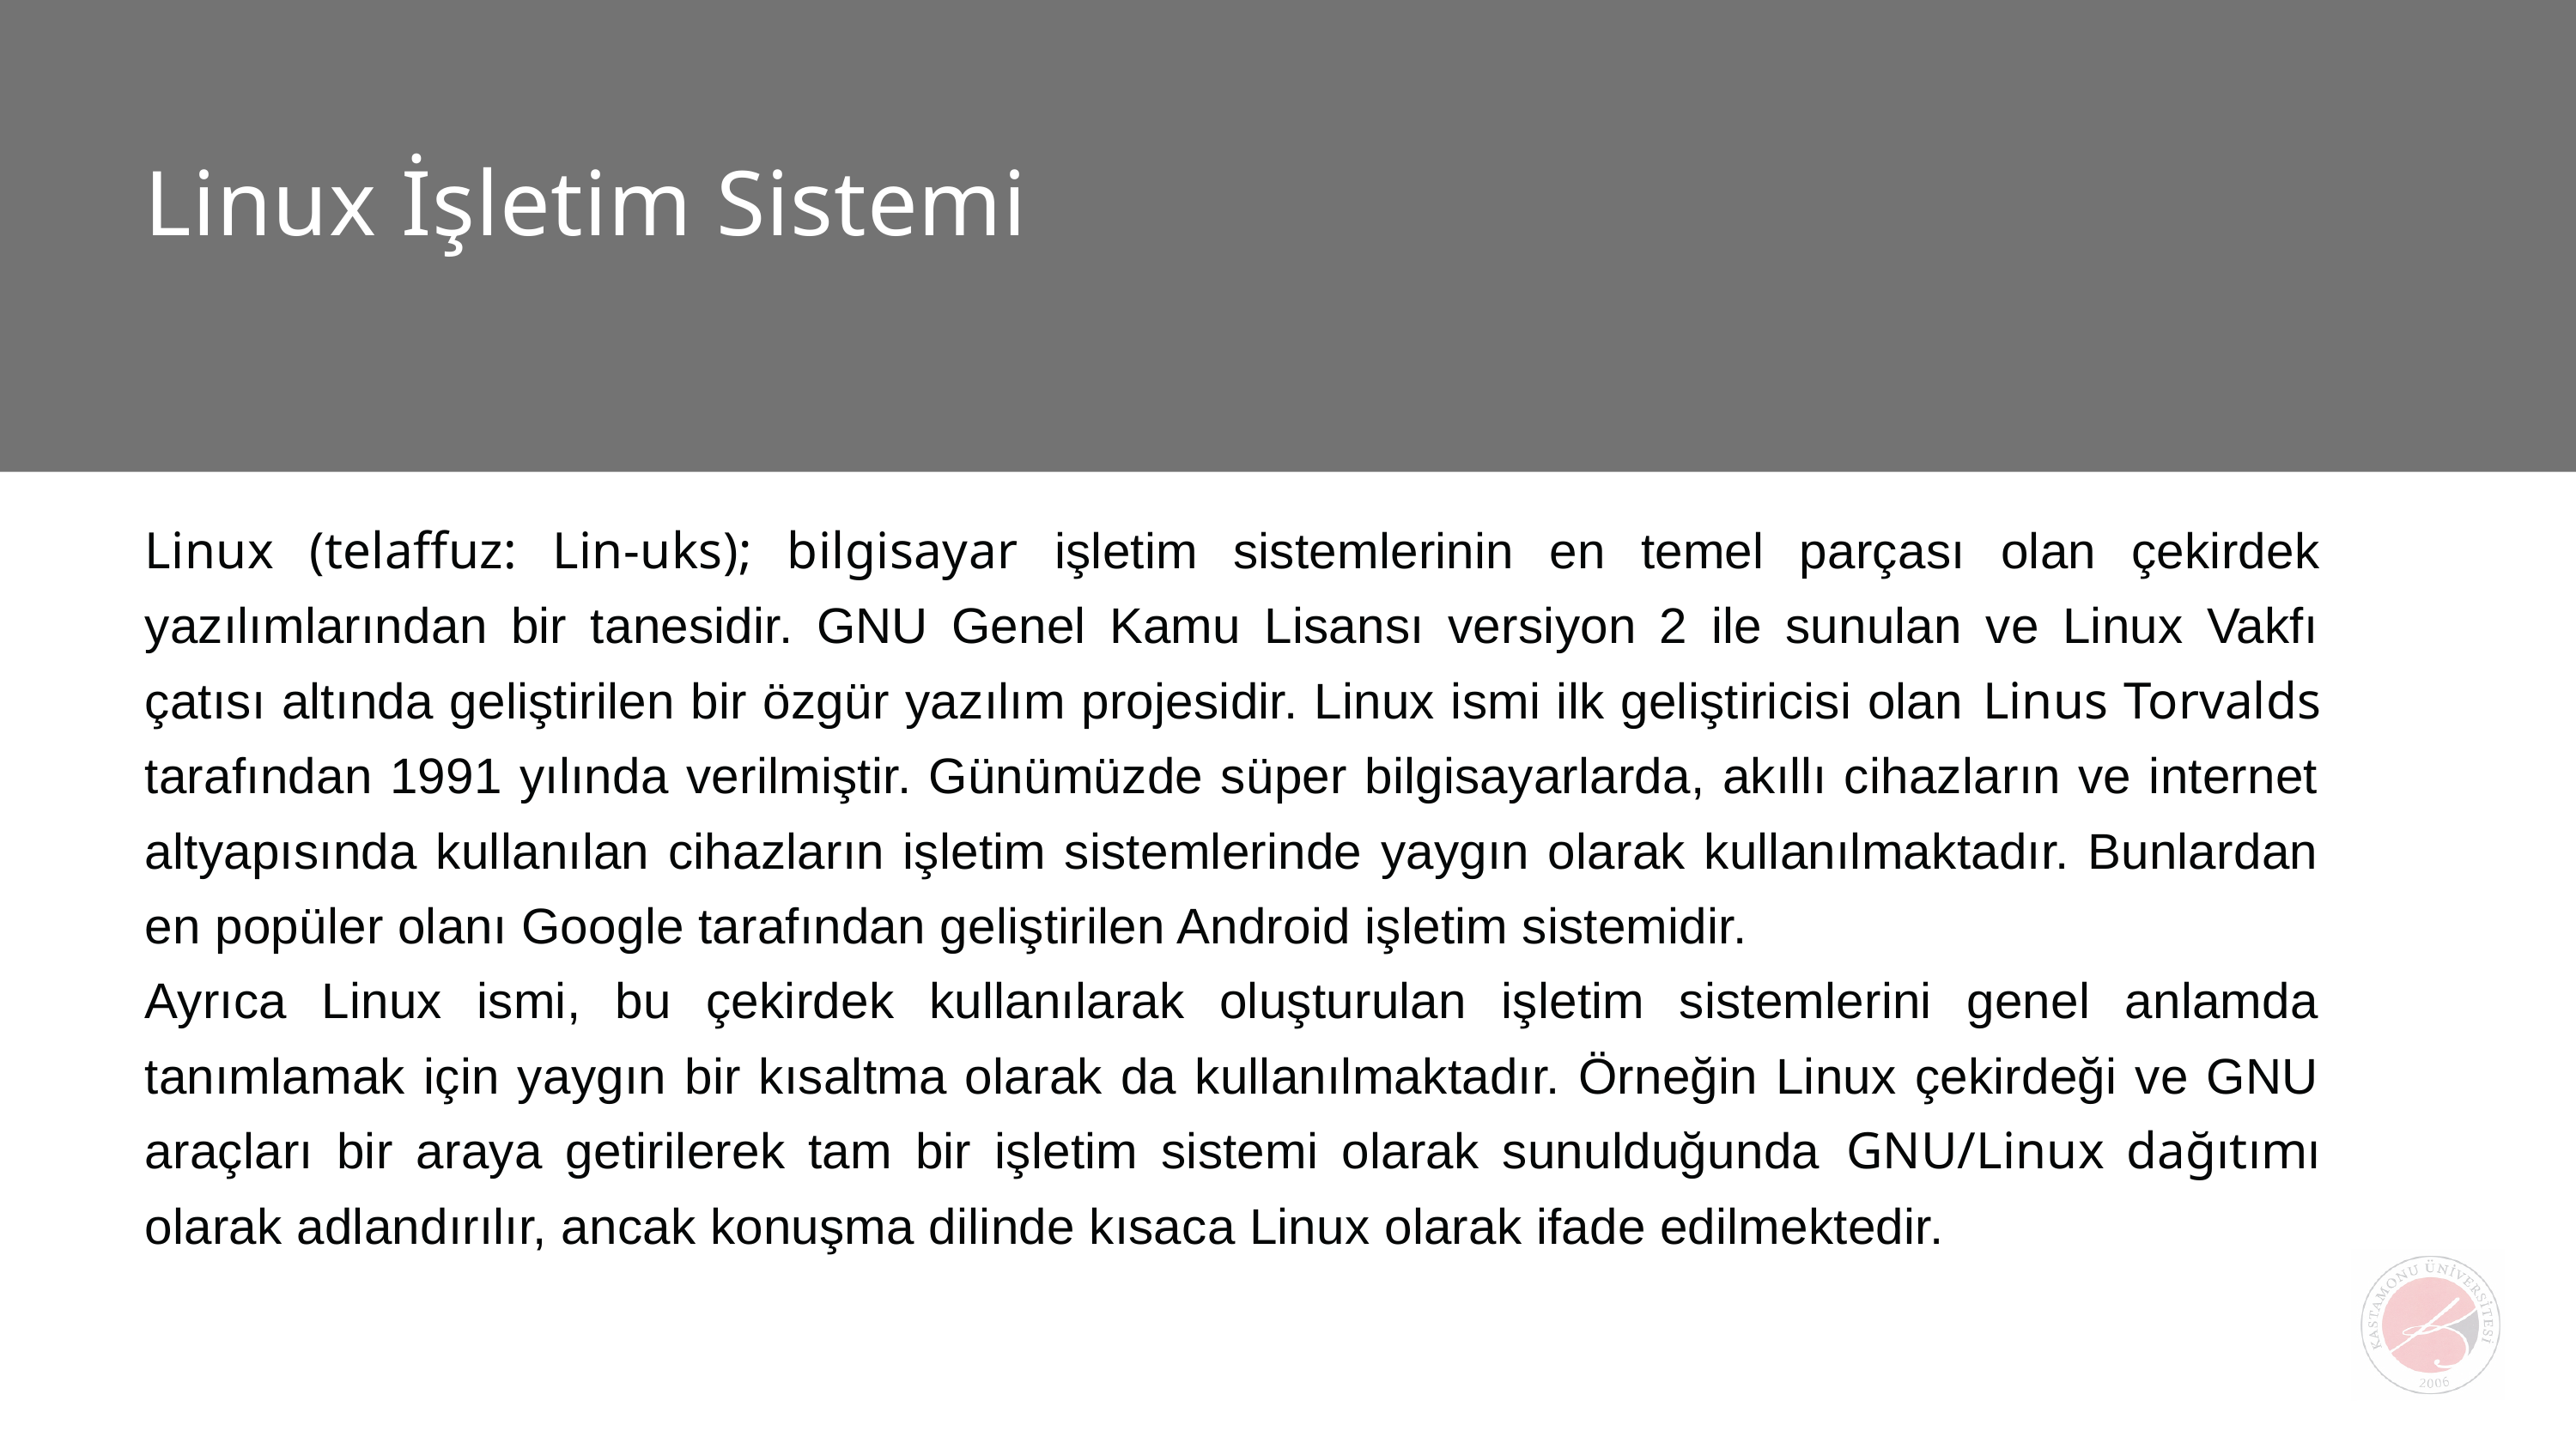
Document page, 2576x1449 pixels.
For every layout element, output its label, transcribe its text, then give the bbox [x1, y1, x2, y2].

text_box Linux (telaffuz: Lin-uks); bilgisayar işletim sistemlerinin en temel parçası olan çekirdek yazılımlarından bir tanesidir. GNU Genel Kamu Lisansı versiyon 2 ile sunulan ve Linux Vakfı çatısı altında geliştirilen bir özgür yazılım projesidir. Linux ismi ilk geliştiricisi olan Linus Torvalds tarafından 1991 yılında verilmiştir. Günümüzde süper bilgisayarlarda, akıllı cihazların ve internet altyapısında kullanılan cihazların işletim sistemlerinde yaygın olarak kullanılmaktadır. Bunlardan en popüler olanı Google tarafından geliştirilen Android işletim sistemidir. Ayrıca Linux ismi, bu çekirdek kullanılarak oluşturulan işletim sistemlerini genel anlamda tanımlamak için yaygın bir kısaltma olarak da kullanılmaktadır. Örneğin Linux çekirdeği ve GNU araçları bir araya getirilerek tam bir işletim sistemi olarak sunulduğunda GNU/Linux dağıtımı olarak adlandırılır, ancak konuşma dilinde kısaca Linux olarak ifade edilmektedir. [144, 503, 2322, 1255]
picture [2350, 1249, 2512, 1405]
text_box [0, 0, 2576, 472]
text_box Linux İşletim Sistemi [144, 146, 1312, 254]
